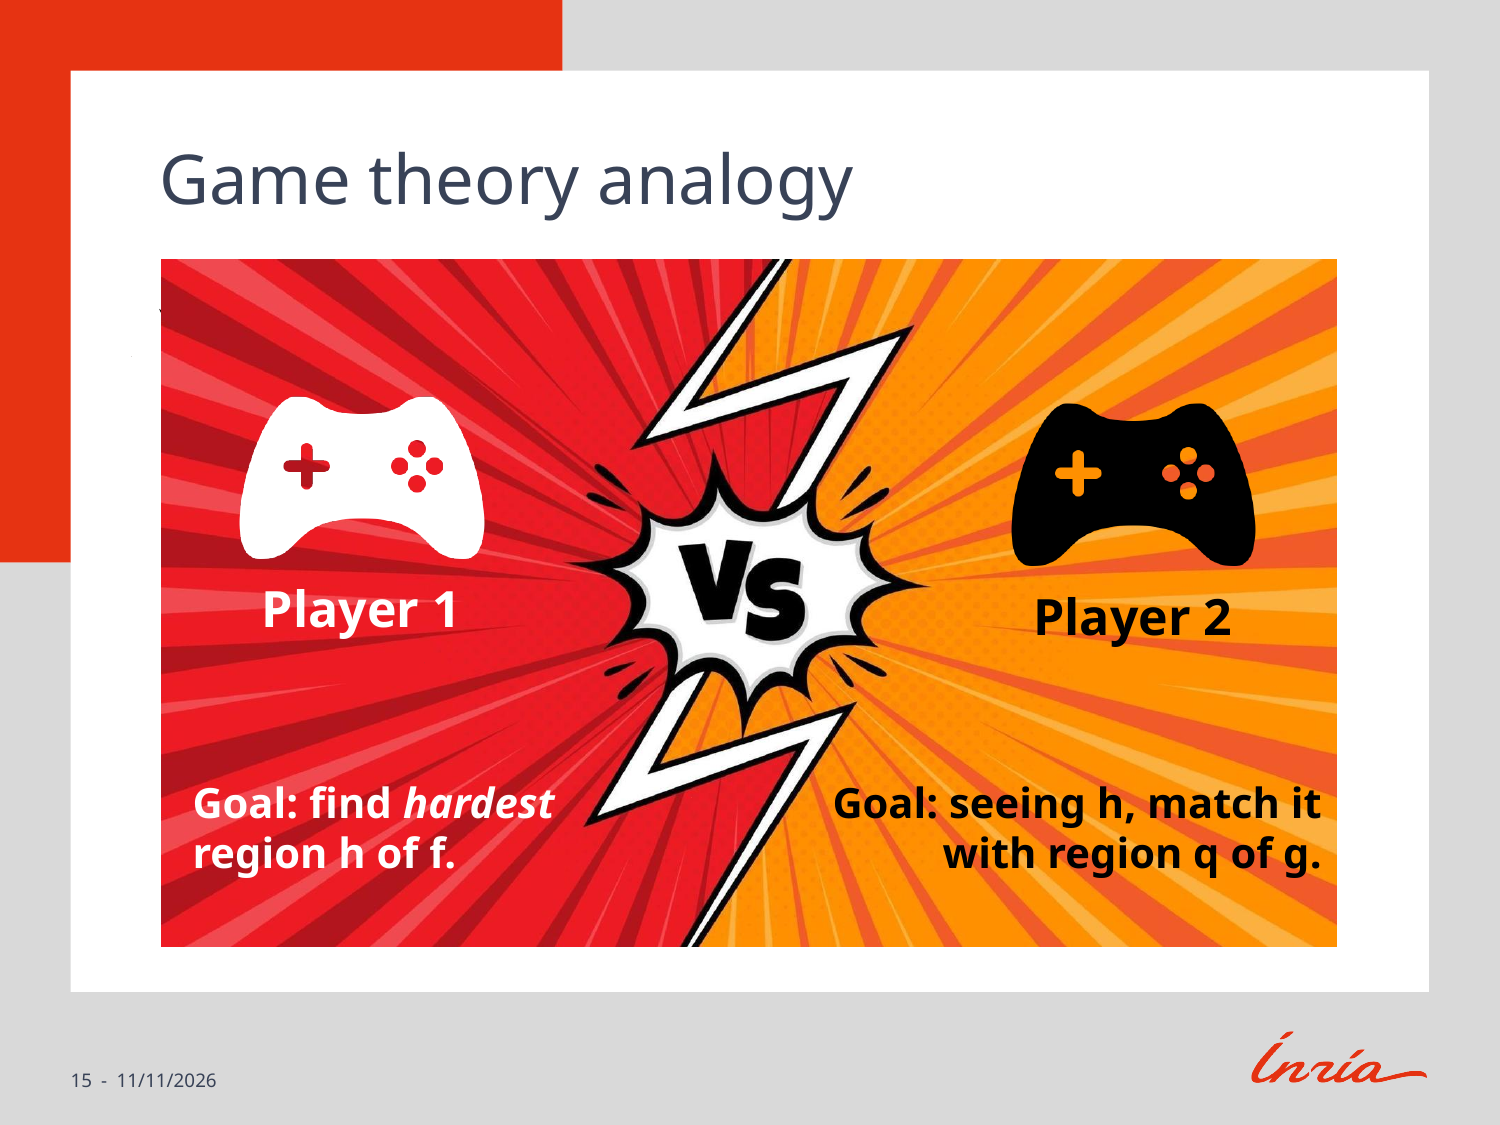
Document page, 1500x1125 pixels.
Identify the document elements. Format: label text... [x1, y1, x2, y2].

slide_number 15 [70, 1046, 95, 1094]
picture [1243, 1023, 1435, 1091]
footer - [95, 1046, 113, 1094]
list Game theory analogy [159, 135, 1341, 263]
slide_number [116, 1046, 559, 1094]
picture [158, 259, 1337, 947]
